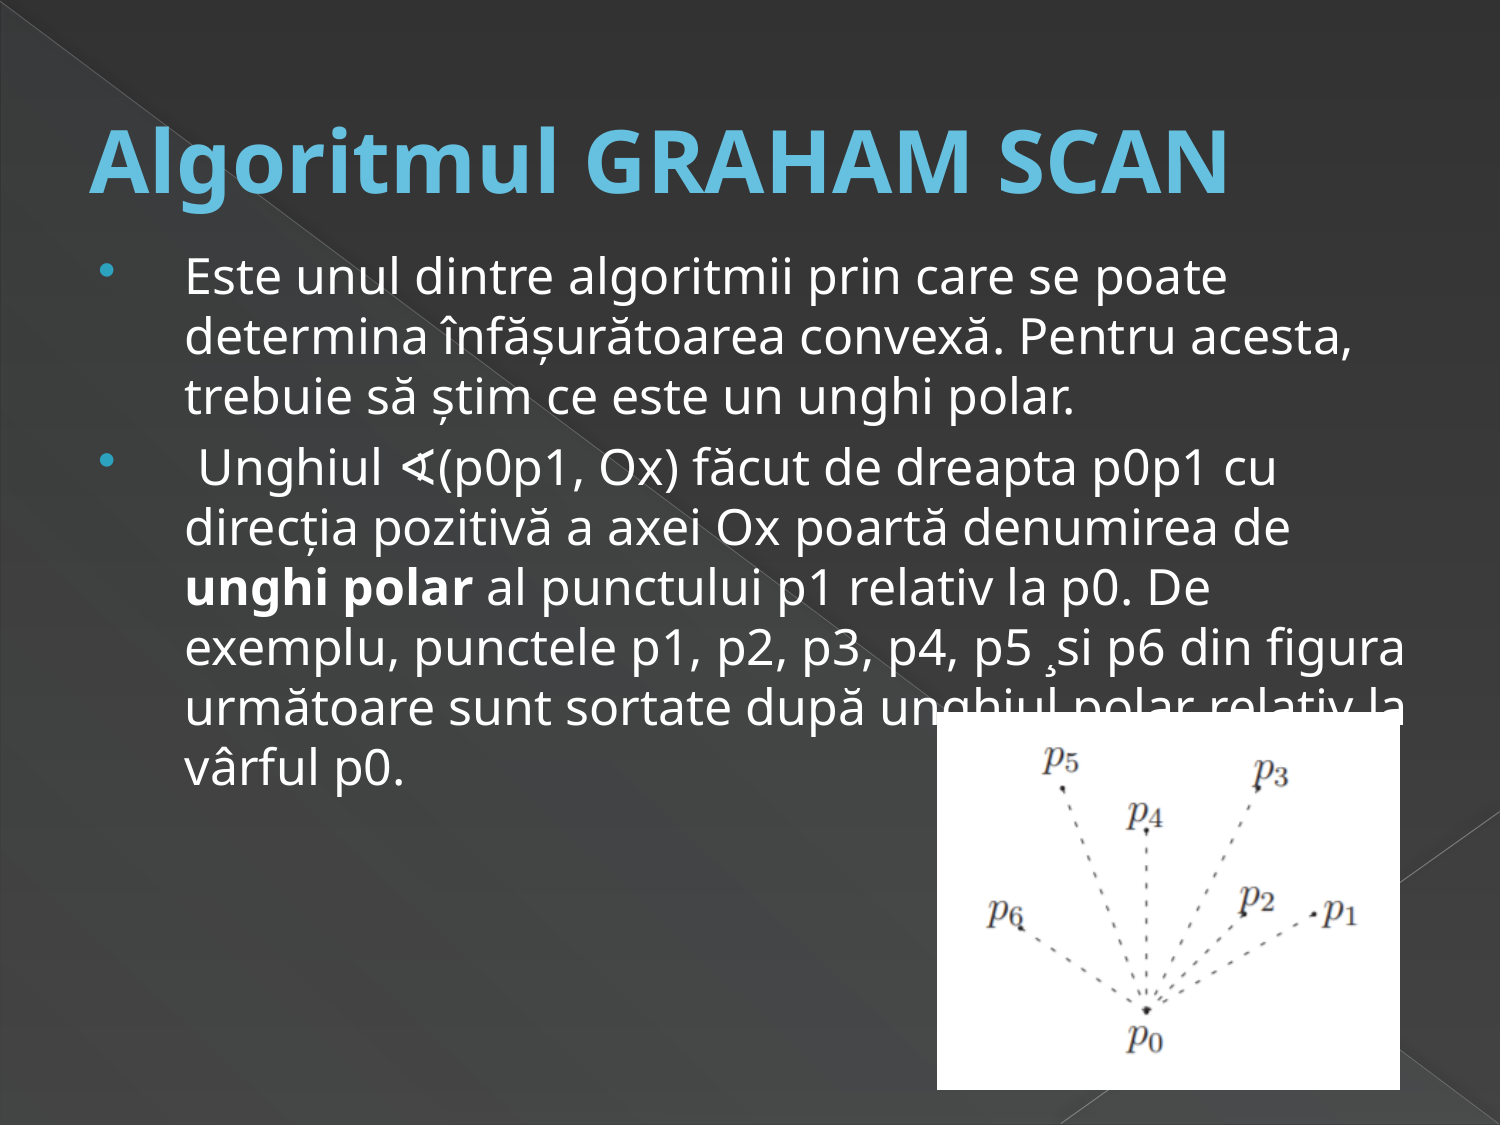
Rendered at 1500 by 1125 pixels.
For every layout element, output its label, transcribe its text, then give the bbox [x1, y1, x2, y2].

list Este unul dintre algoritmii prin care se poate determina înfășurătoarea convexă. Pentru acesta, trebuie să știm ce este un unghi polar. Unghiul ∢(p0p1, Ox) făcut de dreapta p0p1 cu direcția pozitivă a axei Ox poartă denumirea de unghi polar al punctului p1 relativ la p0. De exemplu, punctele p1, p2, p3, p4, p5 ¸si p6 din figura următoare sunt sortate după unghiul polar relativ la vârful p0. [75, 237, 1450, 1025]
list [937, 712, 1401, 1091]
title Algoritmul GRAHAM SCAN [75, 43, 1425, 237]
